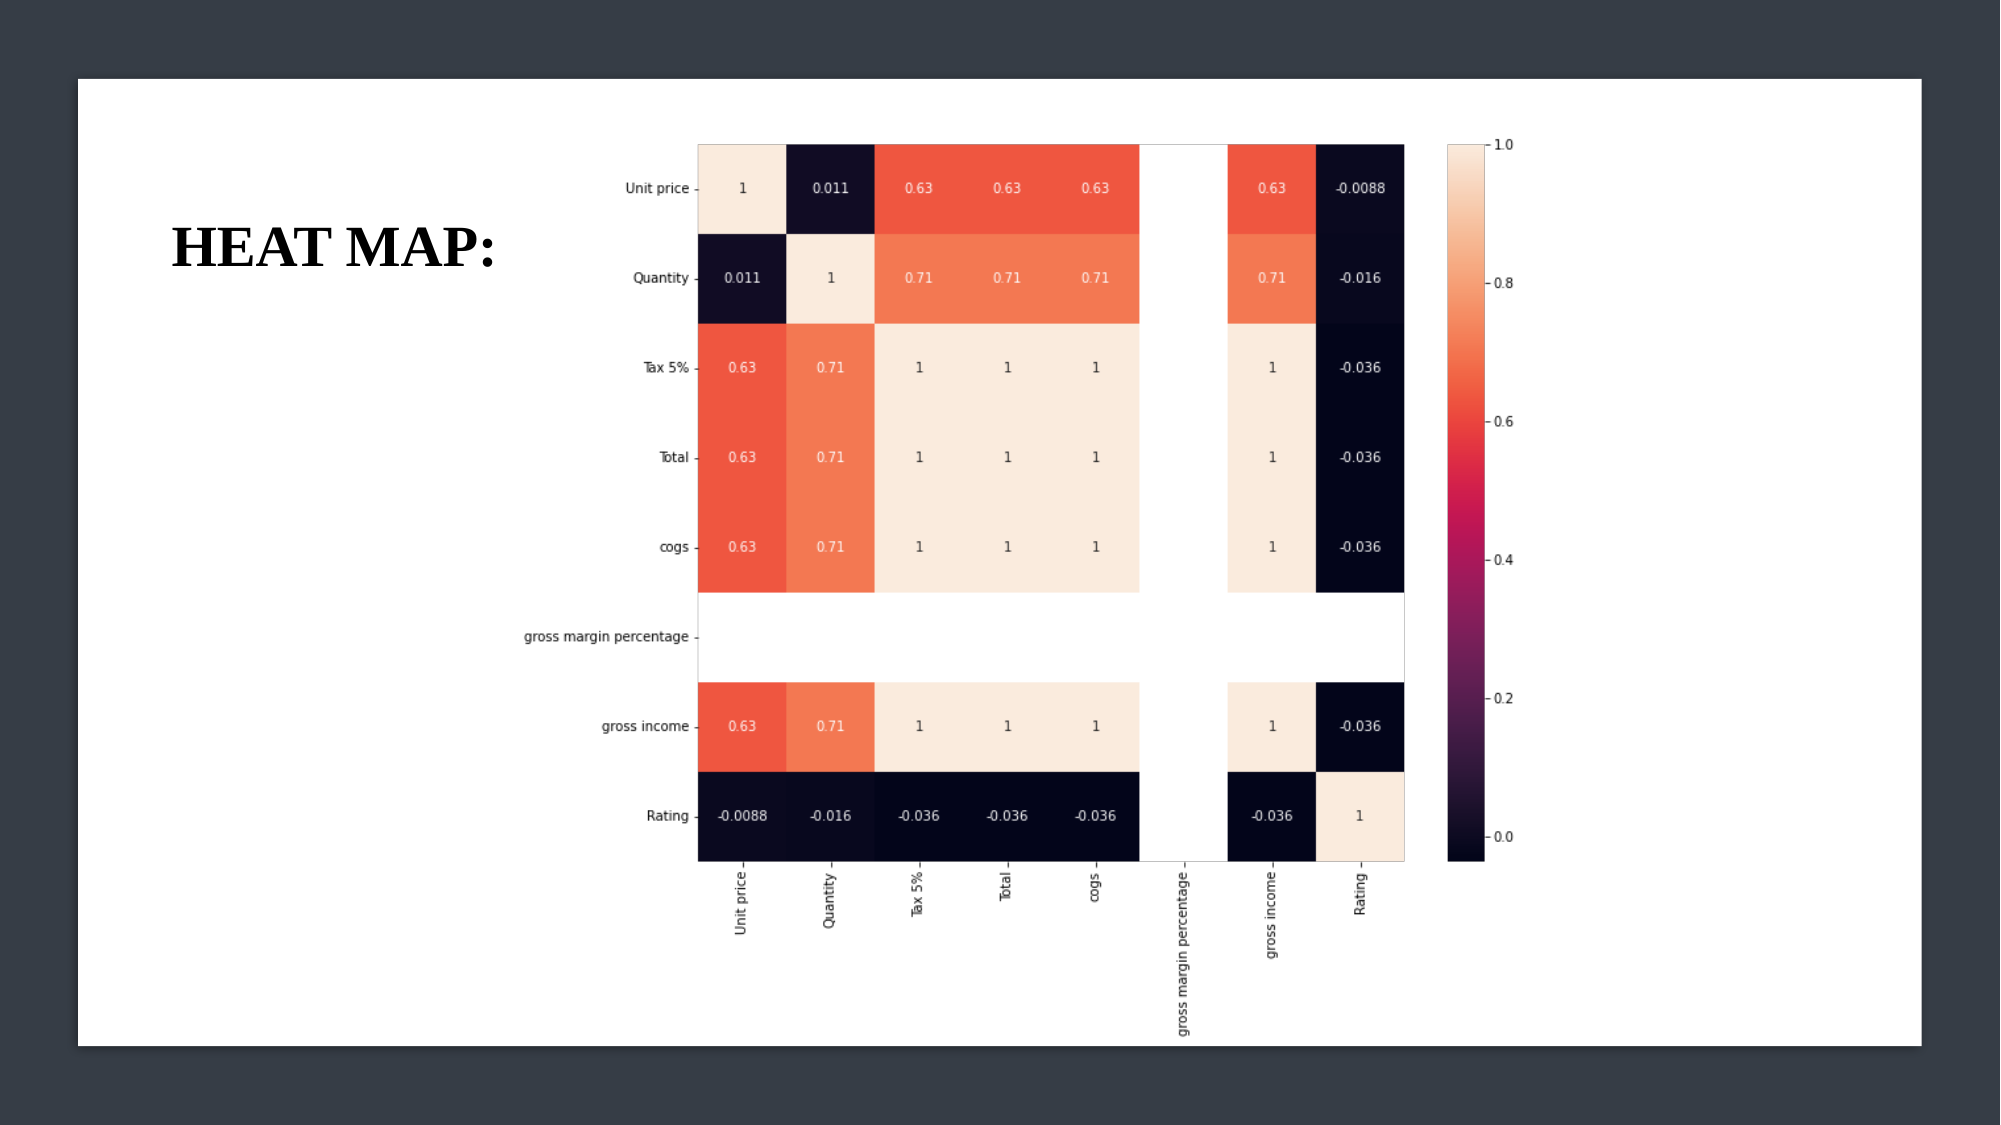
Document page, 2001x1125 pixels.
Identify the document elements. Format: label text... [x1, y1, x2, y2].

text_box HEAT MAP: [156, 201, 514, 287]
text_box [0, 0, 2000, 1125]
text_box [77, 77, 1923, 1048]
picture [514, 130, 1523, 1045]
